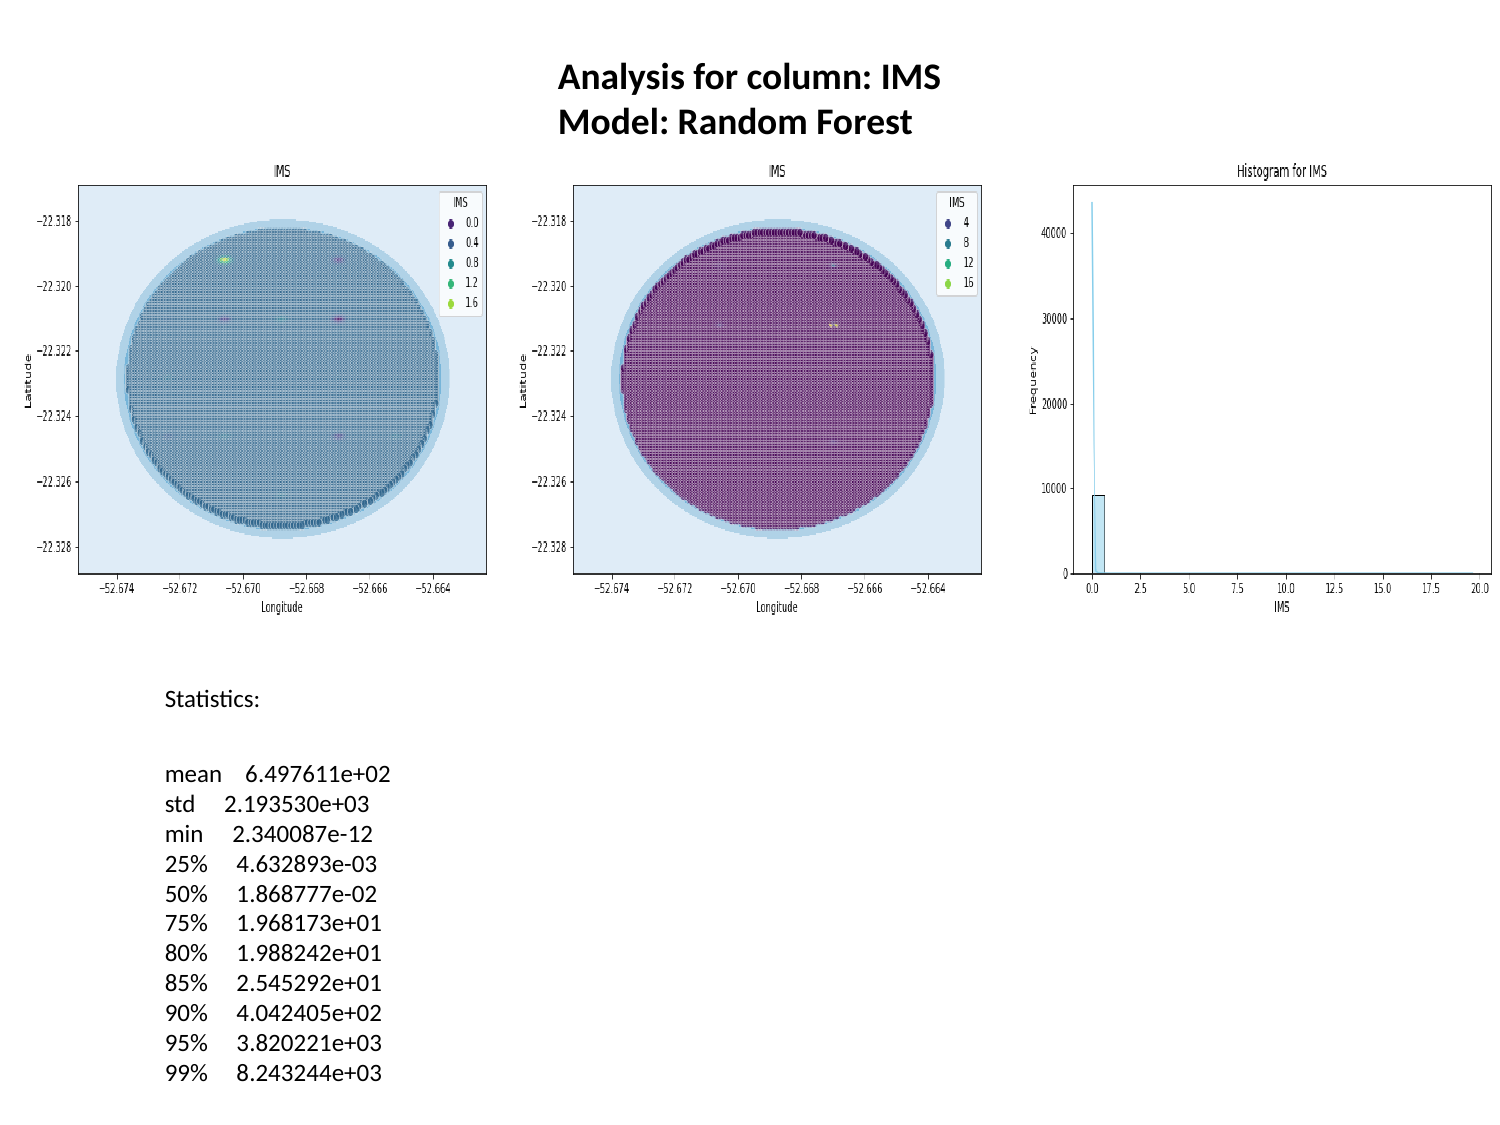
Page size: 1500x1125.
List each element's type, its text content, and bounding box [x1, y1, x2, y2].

picture [14, 149, 496, 631]
text_box Analysis for column: IMS Model: Random Forest [543, 0, 957, 148]
picture [1019, 149, 1500, 631]
text_box Statistics: mean 6.497611e+02 std 2.193530e+03 min 2.340087e-12 25% 4.632893e-03 50% 1.868777e-02 75% 1.968173e+01 80% 1.988242e+01 85% 2.545292e+01 90% 4.042405e+02 95% 3.820221e+03 99% 8.243244e+03 [149, 674, 1500, 1094]
picture [509, 149, 991, 631]
